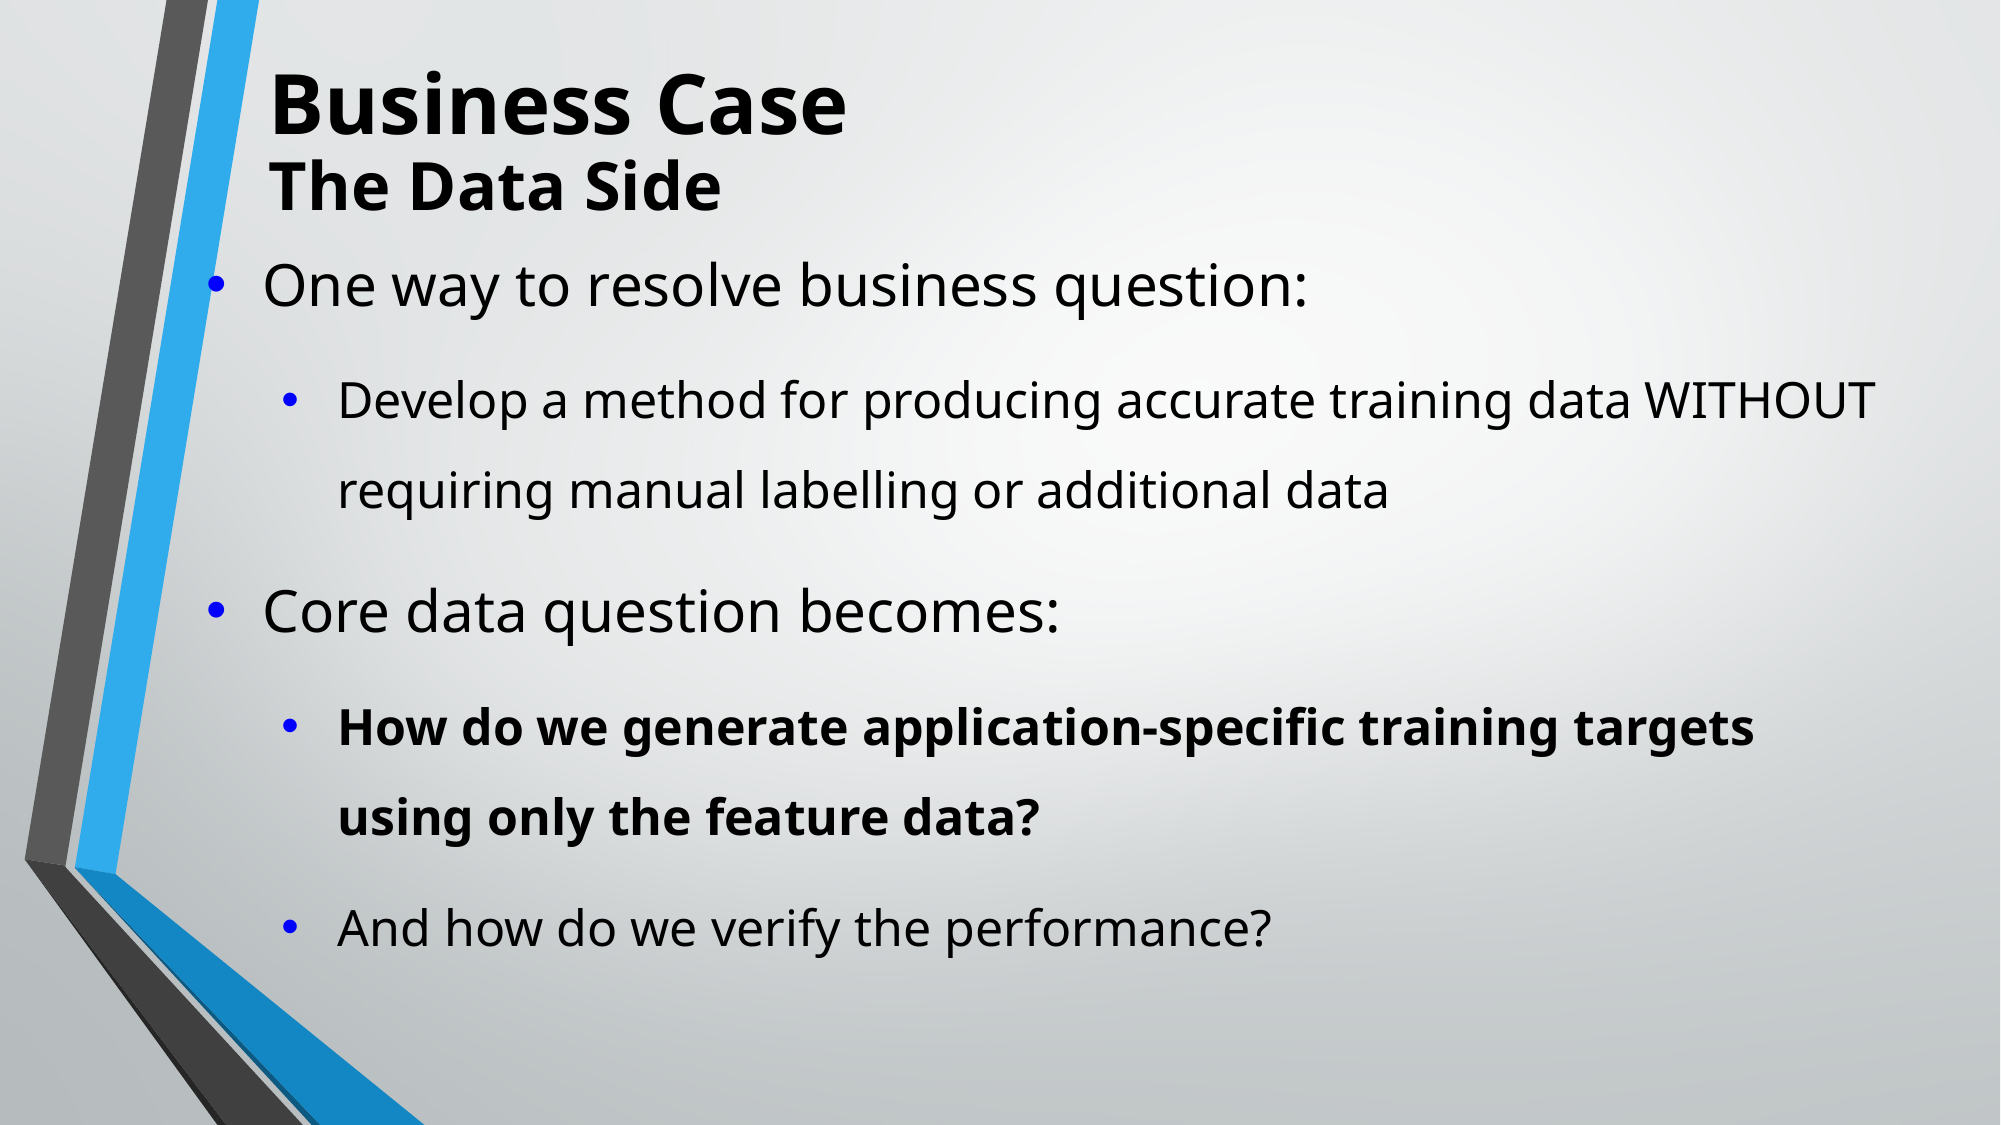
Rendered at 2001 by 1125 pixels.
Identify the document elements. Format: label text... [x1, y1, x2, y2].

list One way to resolve business question: Develop a method for producing accurate training data WITHOUT requiring manual labelling or additional data Core data question becomes: How do we generate application-specific training targets using only the feature data? And how do we verify the performance? [172, 205, 1898, 920]
title Business Case The Data Side [253, 0, 1898, 205]
